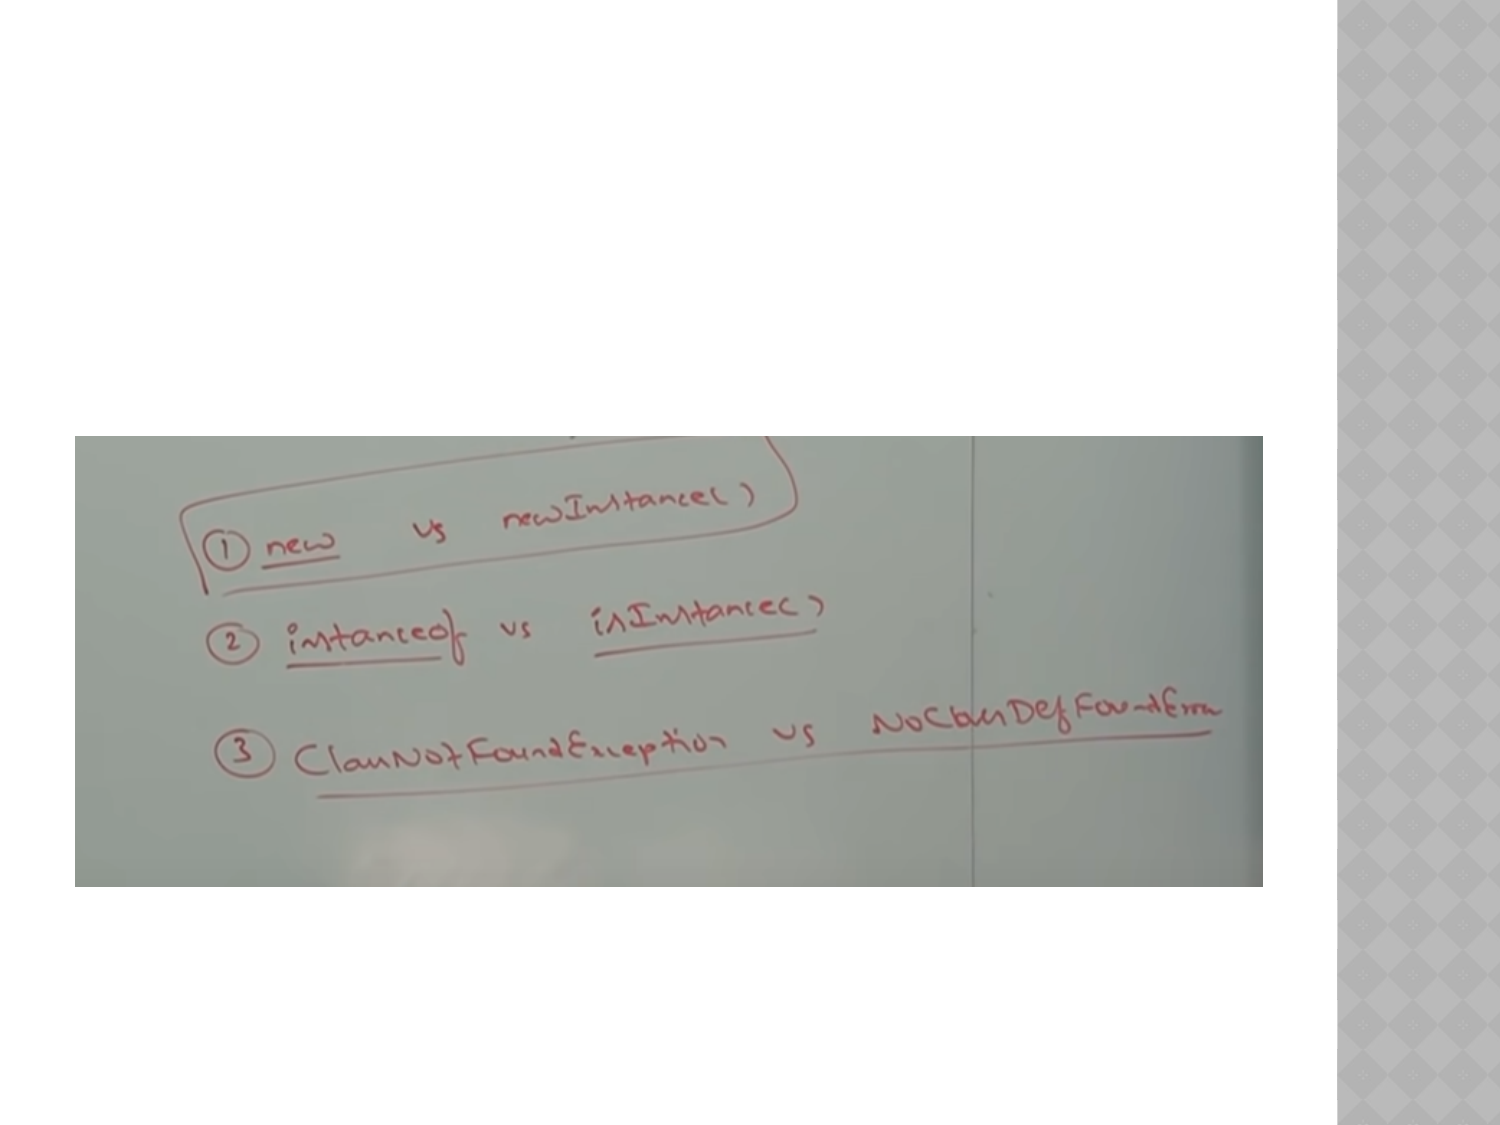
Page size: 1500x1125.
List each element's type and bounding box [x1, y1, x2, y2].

list [74, 435, 1263, 888]
